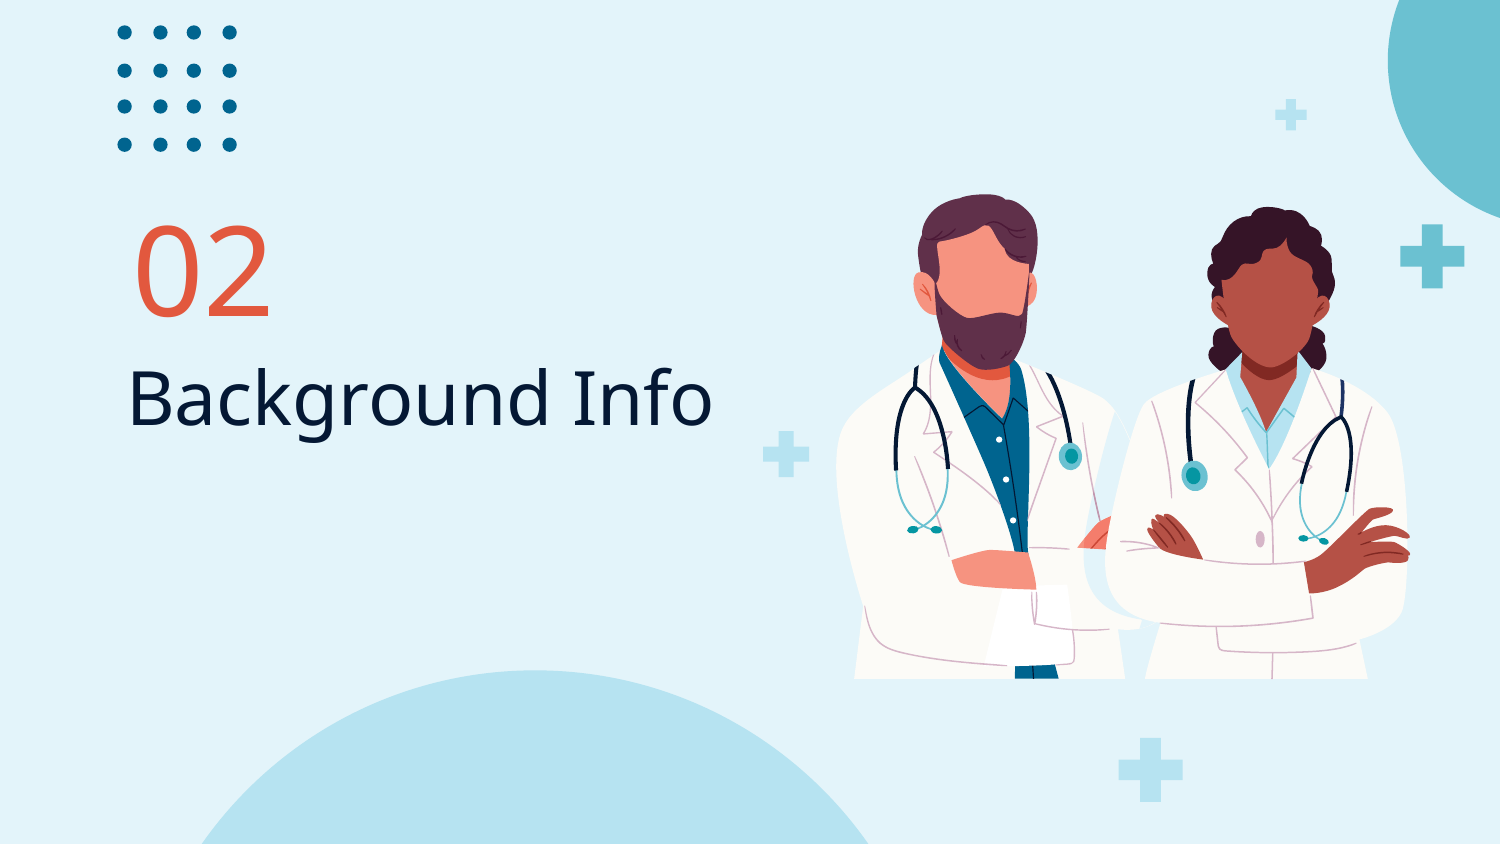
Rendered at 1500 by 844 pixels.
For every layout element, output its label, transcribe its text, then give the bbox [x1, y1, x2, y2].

text_box [1387, 0, 1500, 218]
title 02 [116, 206, 742, 357]
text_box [116, 25, 237, 152]
title Background Info [111, 334, 757, 620]
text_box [762, 98, 1465, 802]
text_box [201, 670, 869, 844]
